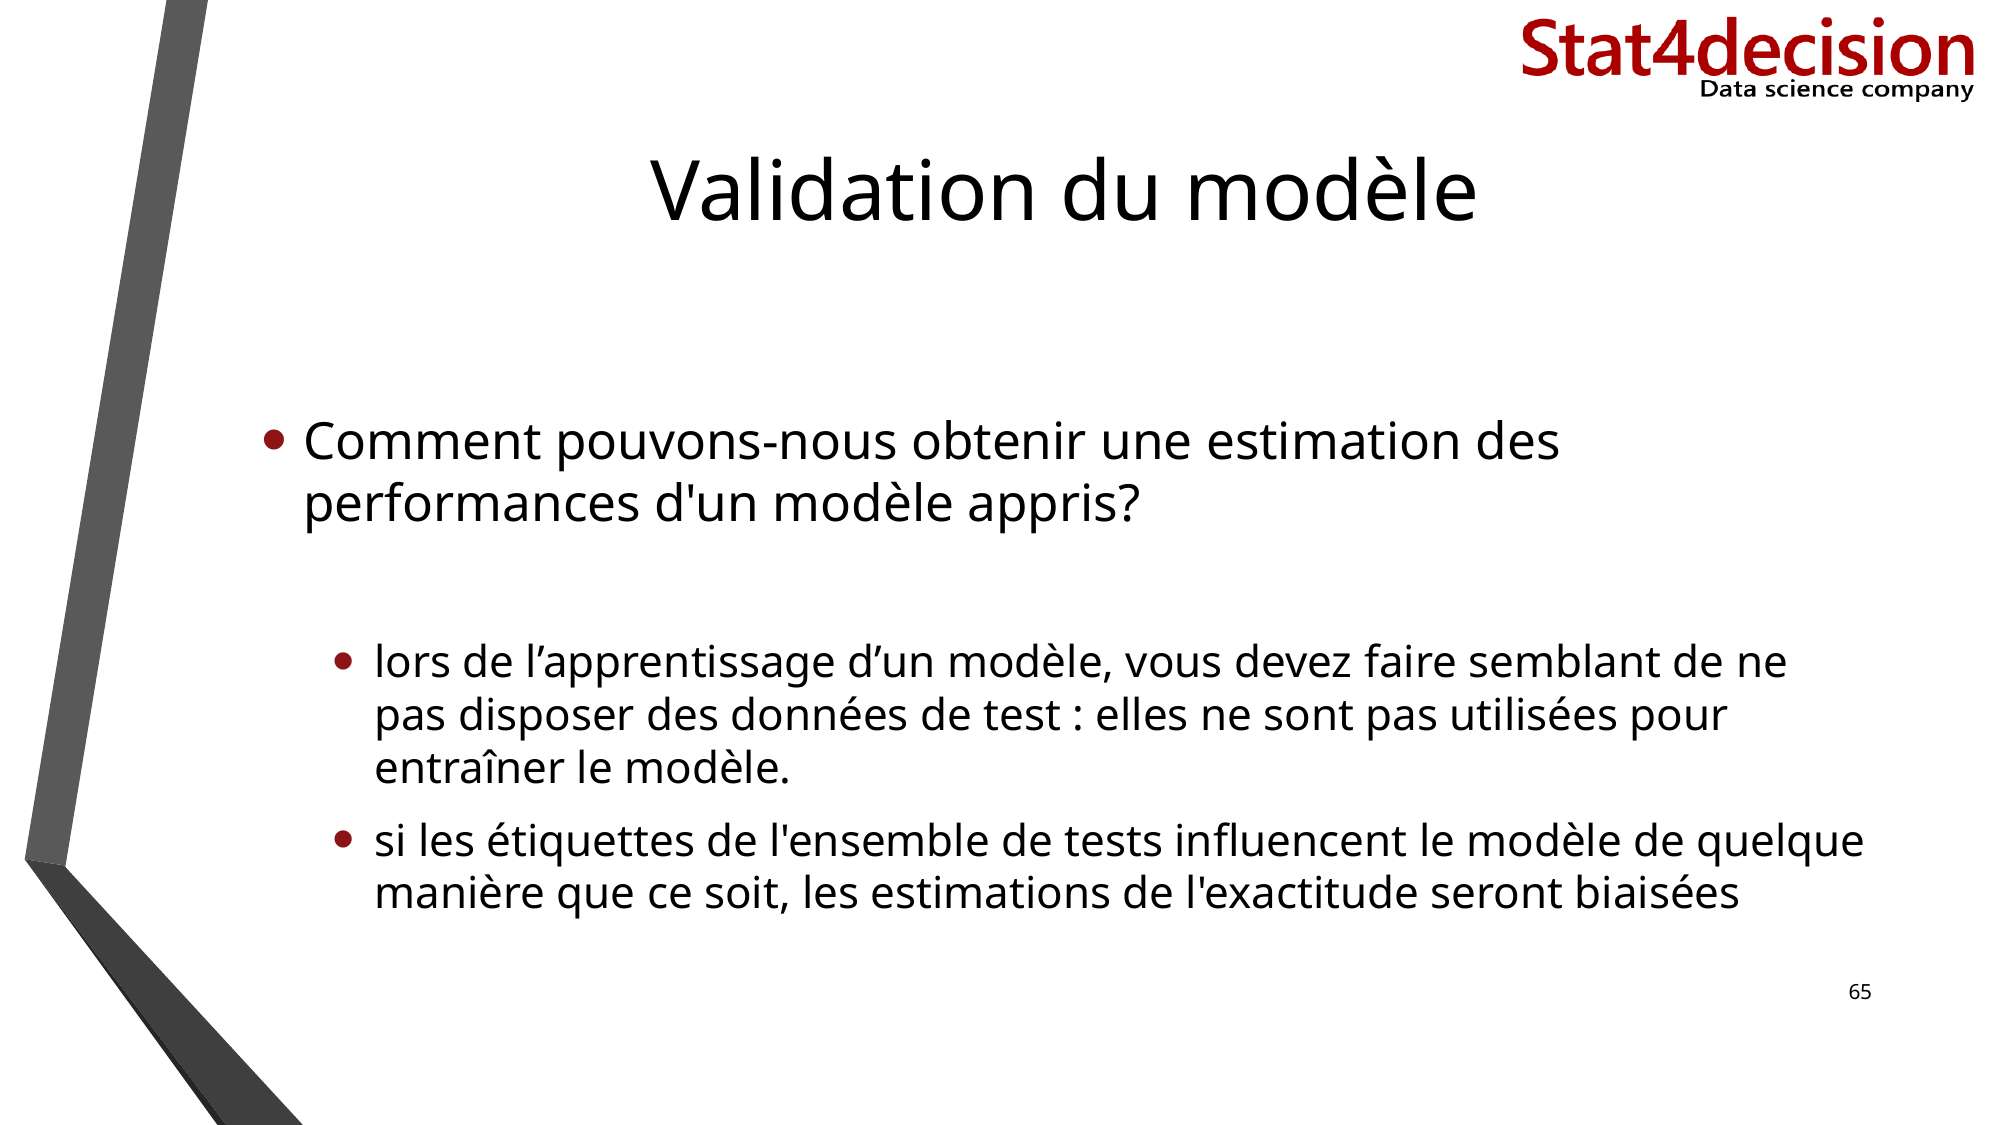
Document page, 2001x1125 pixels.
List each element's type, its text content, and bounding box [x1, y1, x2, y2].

list Comment pouvons-nous obtenir une estimation des performances d'un modèle appris? lors de l’apprentissage d’un modèle, vous devez faire semblant de ne pas disposer des données de test : elles ne sont pas utilisées pour entraîner le modèle. si les étiquettes de l'ensemble de tests influencent le modèle de quelque manière que ce soit, les estimations de l'exactitude seront biaisées [243, 293, 1887, 950]
picture [1520, 14, 1976, 104]
title Validation du modèle [243, 112, 1887, 263]
slide_number ‹#› [1796, 962, 1887, 1023]
